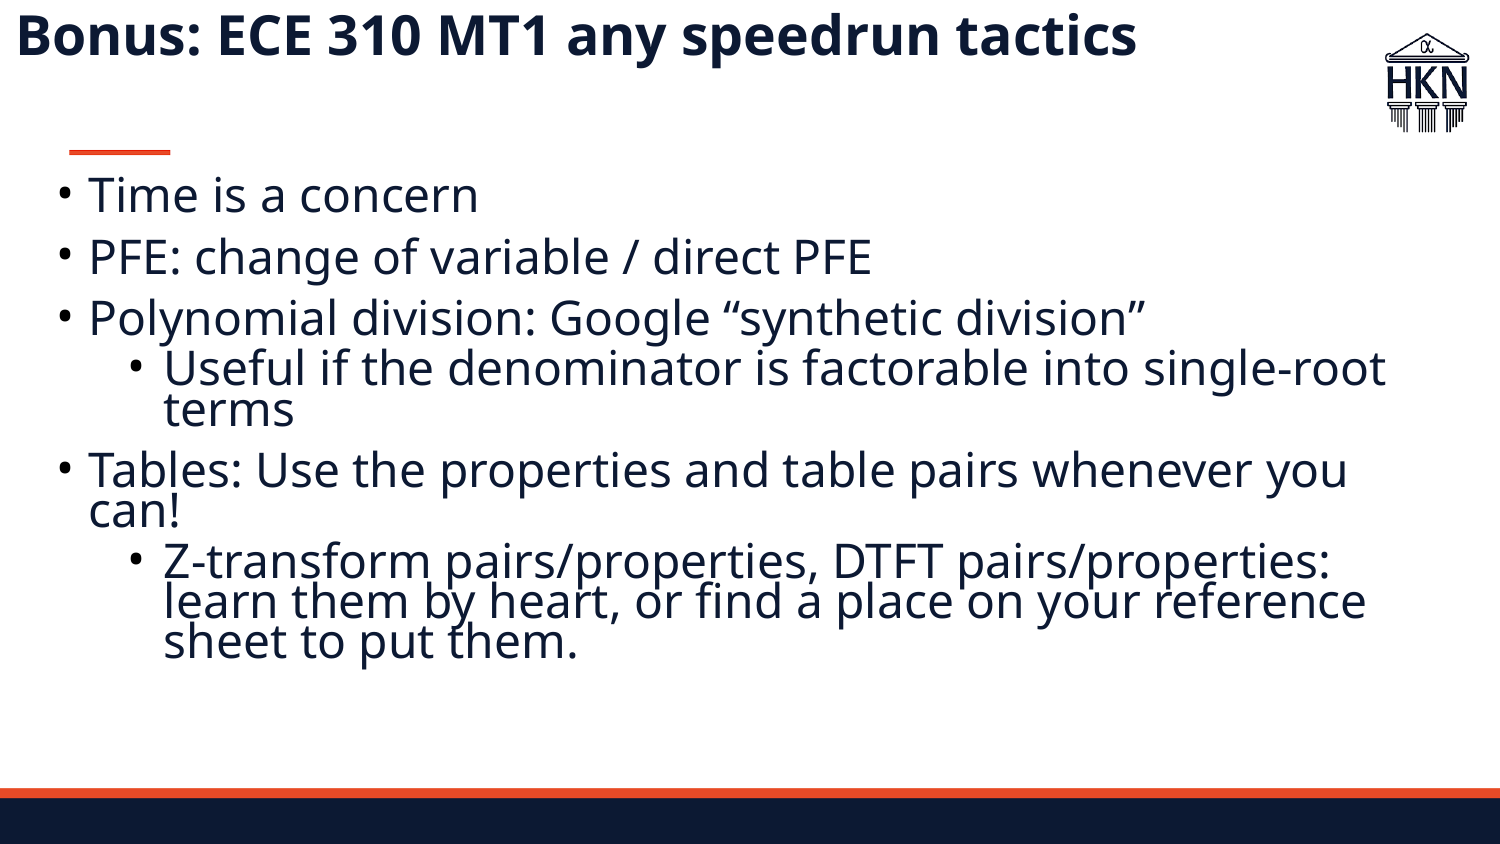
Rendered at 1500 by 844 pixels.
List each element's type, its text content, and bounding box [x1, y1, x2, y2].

picture [0, 75, 1500, 844]
title Bonus: ECE 310 MT1 any speedrun tactics [0, 0, 1500, 75]
list Time is a concern PFE: change of variable / direct PFE Polynomial division: Google “synthetic division” Useful if the denominator is factorable into single-root terms Tables: Use the properties and table pairs whenever you can! Z-transform pairs/properties, DTFT pairs/properties: learn them by heart, or find a place on your reference sheet to put them. [36, 97, 1464, 751]
